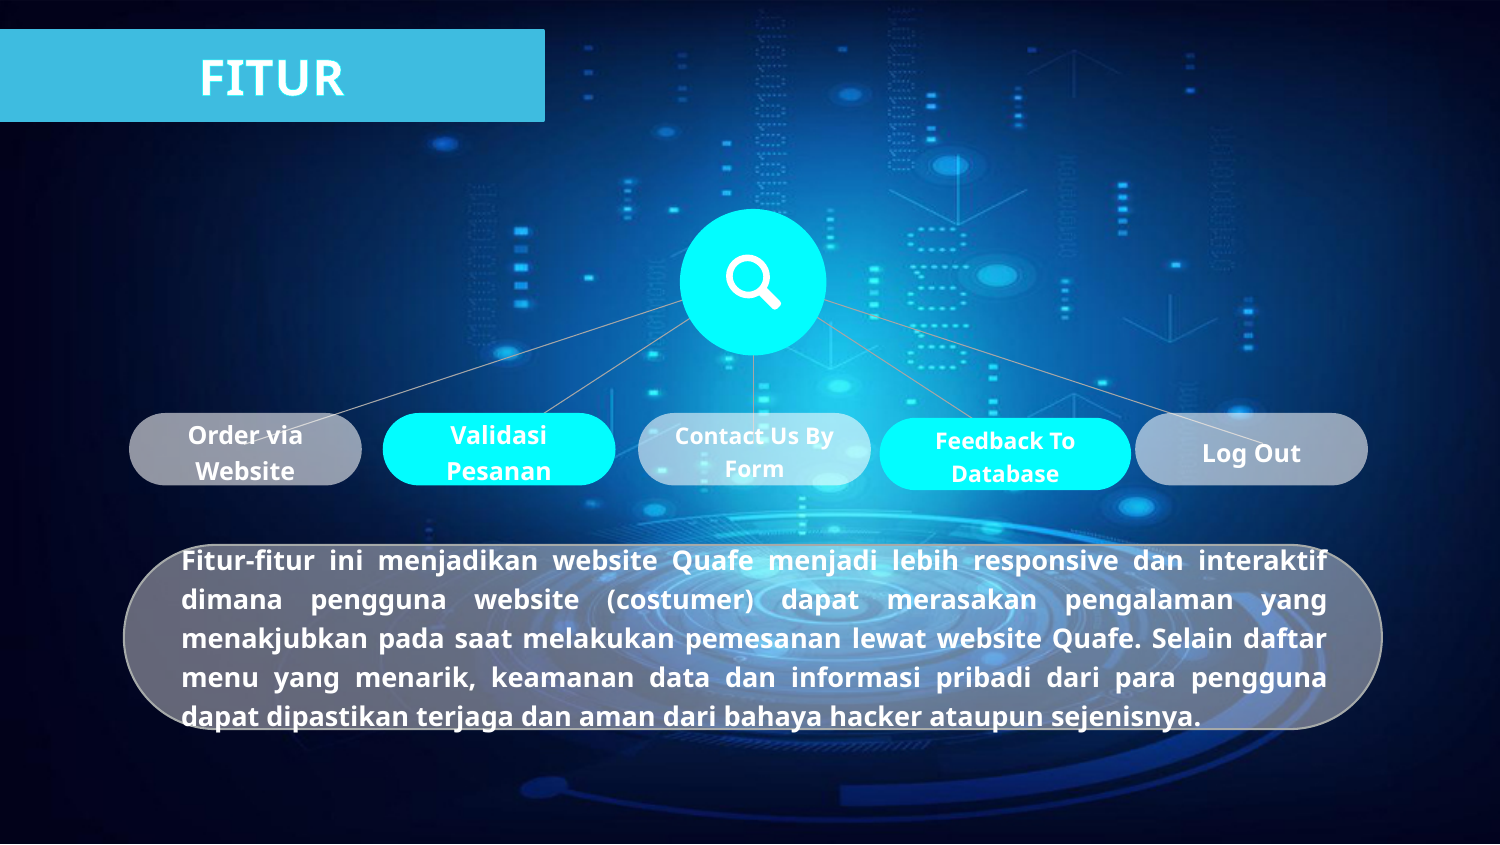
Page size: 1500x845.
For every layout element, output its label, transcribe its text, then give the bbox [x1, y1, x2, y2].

text_box Fitur-fitur ini menjadikan website Quafe menjadi lebih responsive dan interaktif dimana pengguna website (costumer) dapat merasakan pengalaman yang menakjubkan pada saat melakukan pemesanan lewat website Quafe. Selain daftar menu yang menarik, keamanan data dan informasi pribadi dari para pengguna dapat dipastikan terjaga dan aman dari bahaya hacker ataupun sejenisnya. [181, 587, 1327, 681]
text_box FITUR [0, 29, 545, 122]
text_box Contact Us By Form [648, 475, 861, 486]
text_box [123, 544, 1382, 730]
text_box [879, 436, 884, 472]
text_box Order via Website [139, 412, 352, 424]
text_box Log Out [1146, 412, 1357, 423]
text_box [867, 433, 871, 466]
text_box [635, 424, 867, 475]
text_box Log Out [1145, 475, 1358, 486]
text_box [1136, 423, 1368, 475]
text_box [383, 424, 615, 475]
picture [0, 0, 1500, 844]
text_box Order via Website [139, 475, 351, 486]
text_box [884, 424, 1116, 475]
text_box Feedback To Database [886, 417, 1132, 491]
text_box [679, 208, 827, 356]
text_box Validasi Pesanan [392, 412, 606, 424]
text_box Validasi Pesanan [393, 475, 605, 486]
text_box [131, 424, 363, 475]
text_box Contact Us By Form [648, 412, 861, 424]
